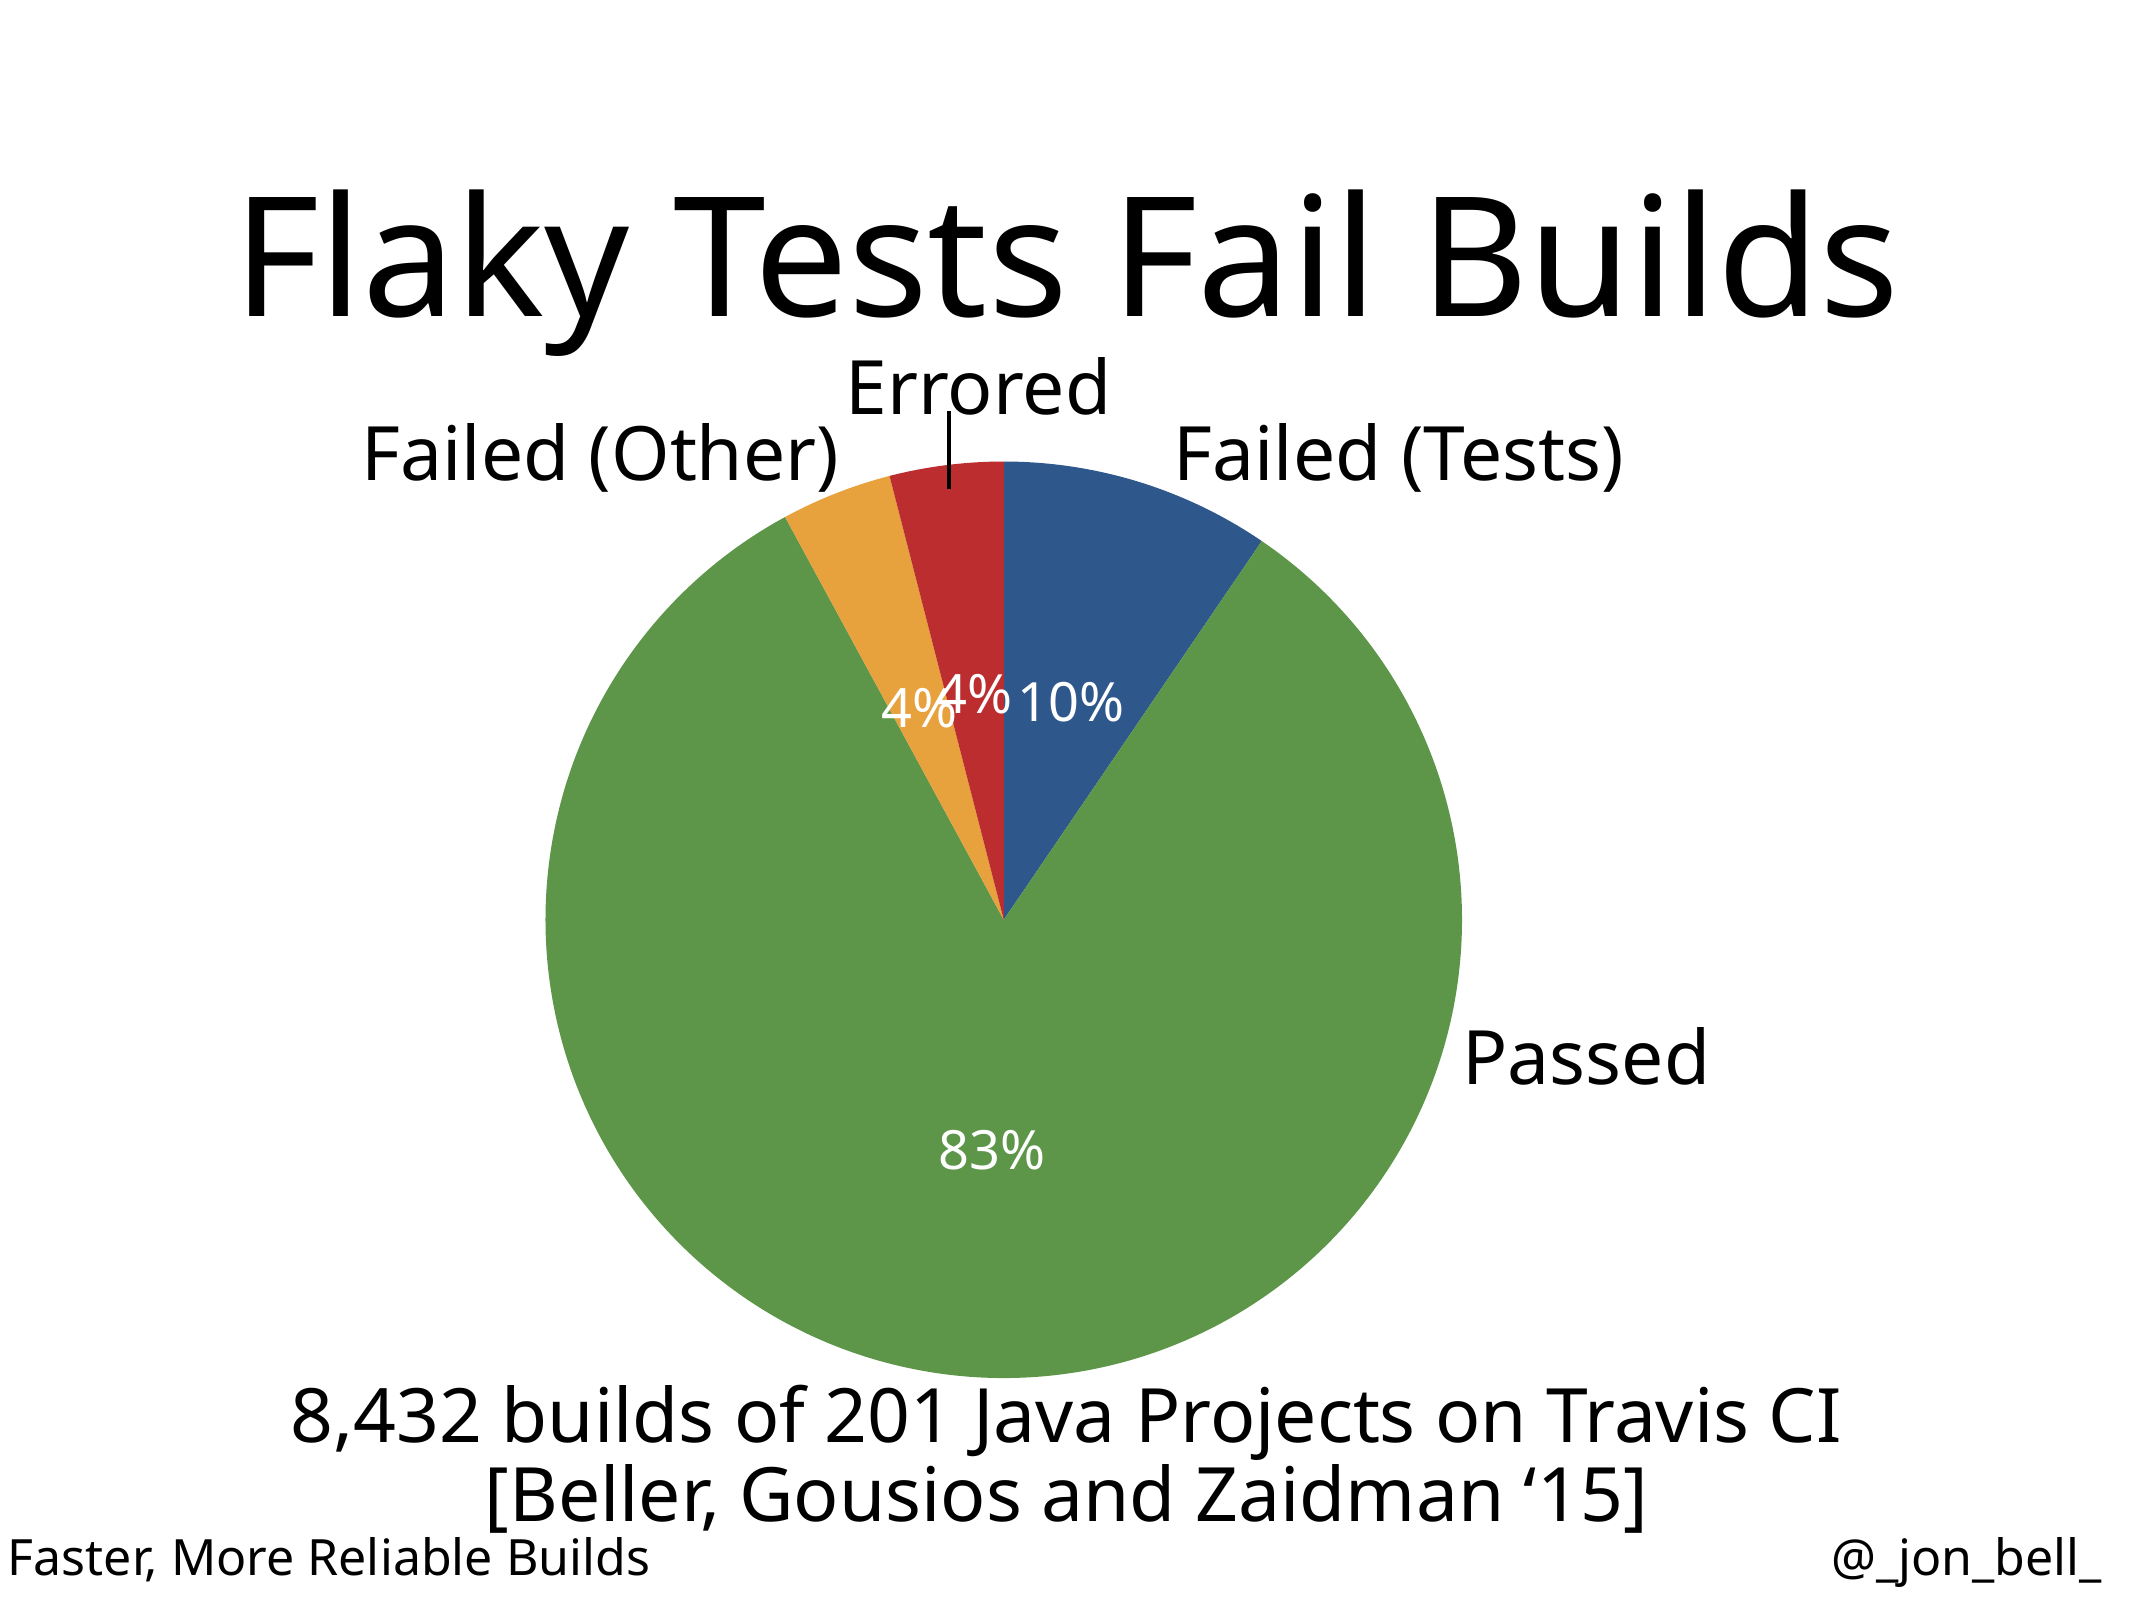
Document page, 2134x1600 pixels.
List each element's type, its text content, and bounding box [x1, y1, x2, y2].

text_box Passed [1476, 1000, 1719, 1108]
title Flaky Tests Fail Builds [155, 72, 1978, 428]
text_box 8,432 builds of 201 Java Projects on Travis CI [282, 1358, 1852, 1466]
chart [539, 456, 1469, 1386]
text_box Errored [837, 331, 1120, 438]
text_box Failed (Tests) [1165, 396, 1633, 504]
text_box Failed (Other) [353, 396, 848, 504]
text_box [Beller, Gousios and Zaidman ‘15] [476, 1437, 1657, 1545]
